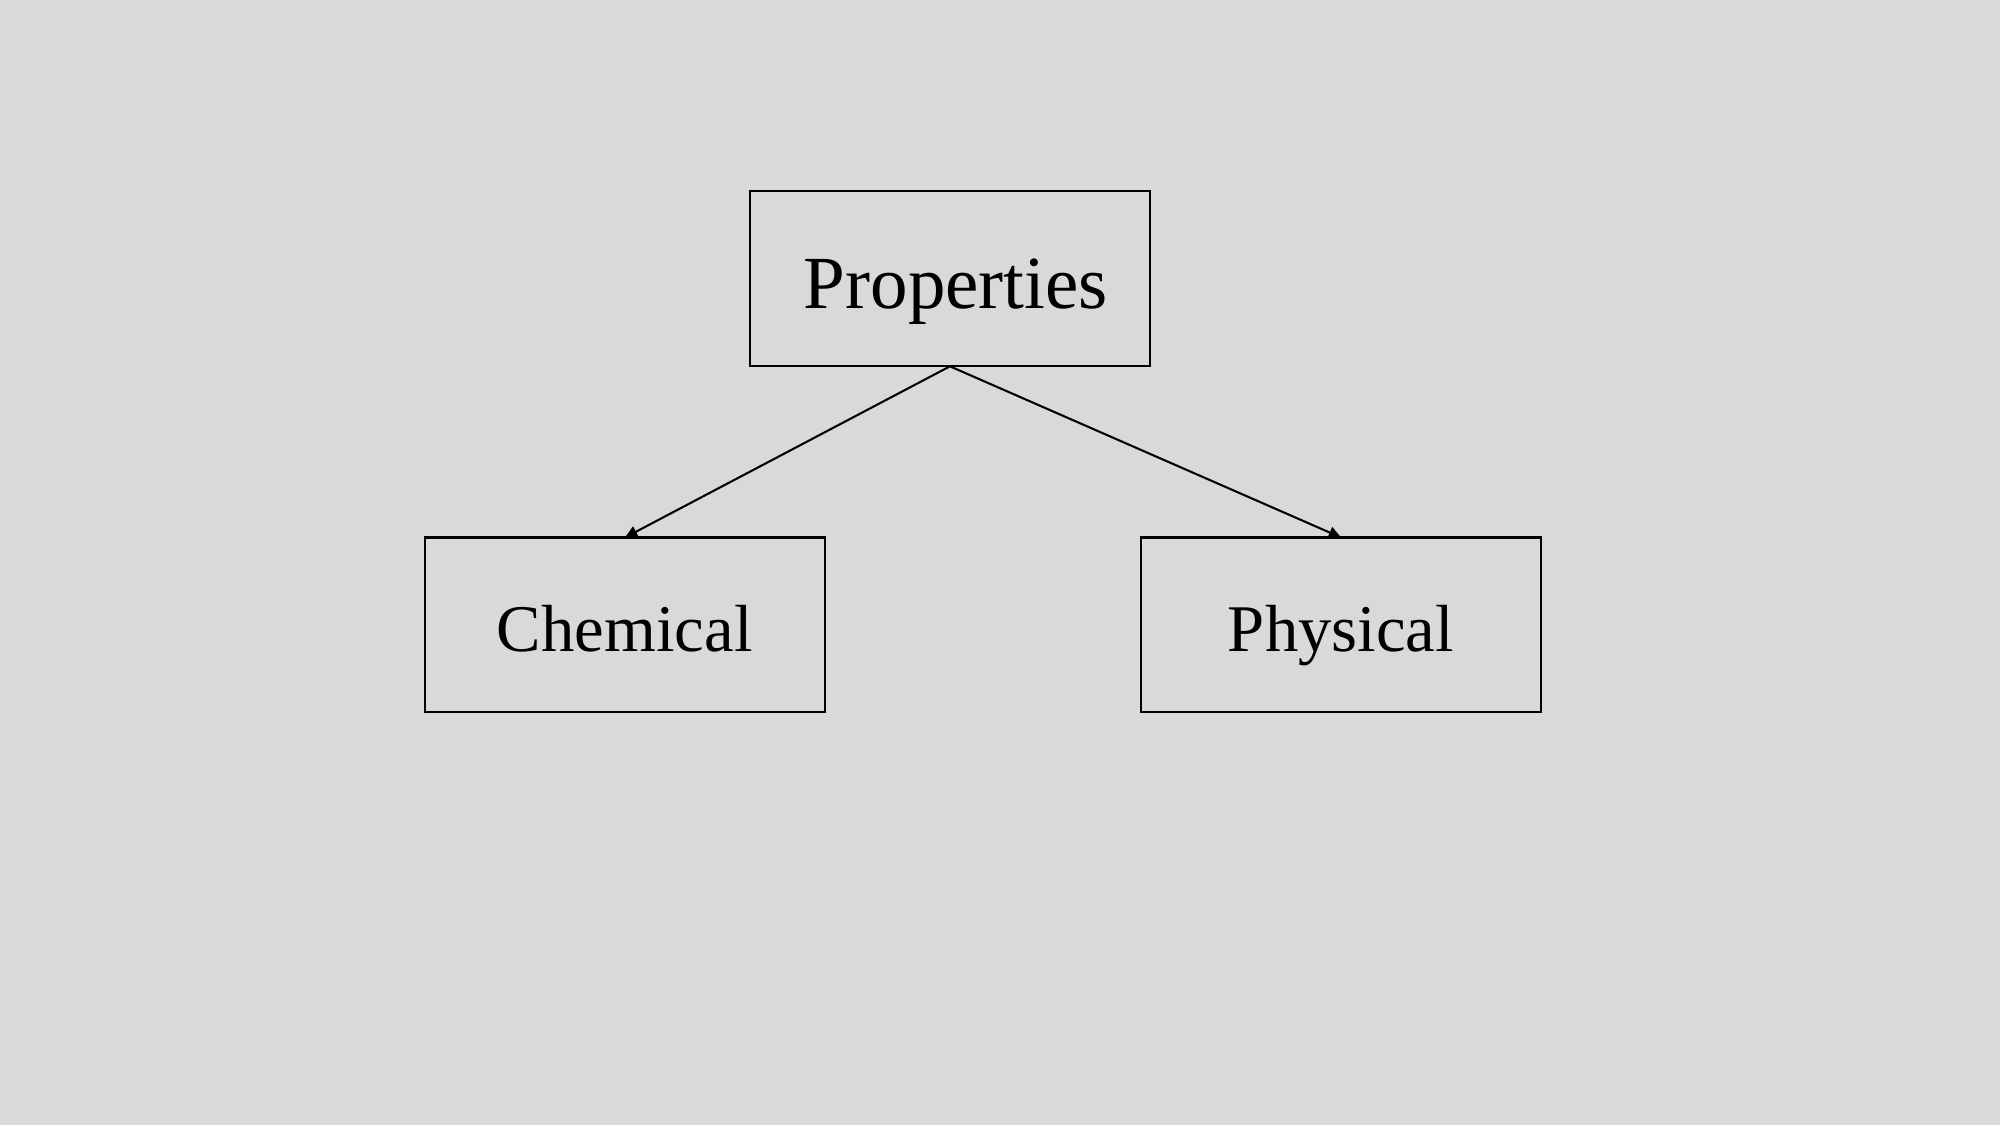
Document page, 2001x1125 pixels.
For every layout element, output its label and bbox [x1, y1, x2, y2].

text_box [424, 536, 826, 713]
text_box [624, 366, 949, 538]
text_box [1140, 536, 1542, 713]
text_box [949, 366, 1342, 538]
text_box [749, 190, 1151, 366]
